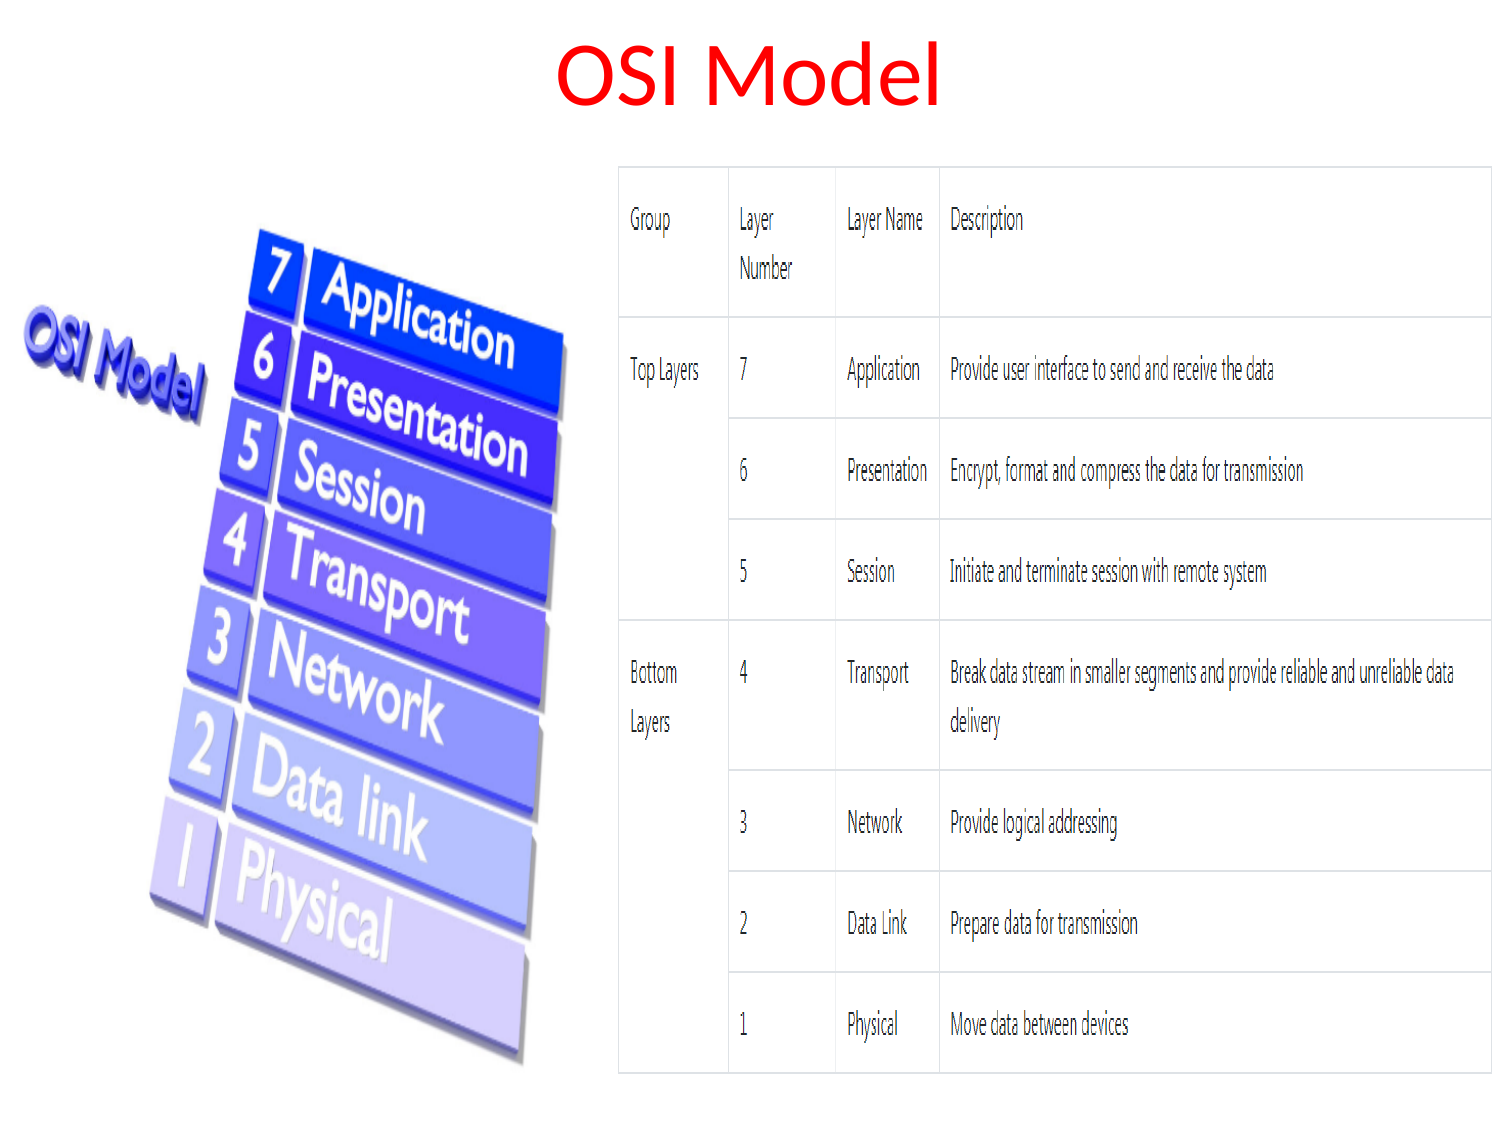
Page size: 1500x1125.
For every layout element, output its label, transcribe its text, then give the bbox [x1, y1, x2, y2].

picture [607, 160, 1500, 1097]
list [0, 148, 585, 1107]
title OSI Model [75, 0, 1425, 138]
